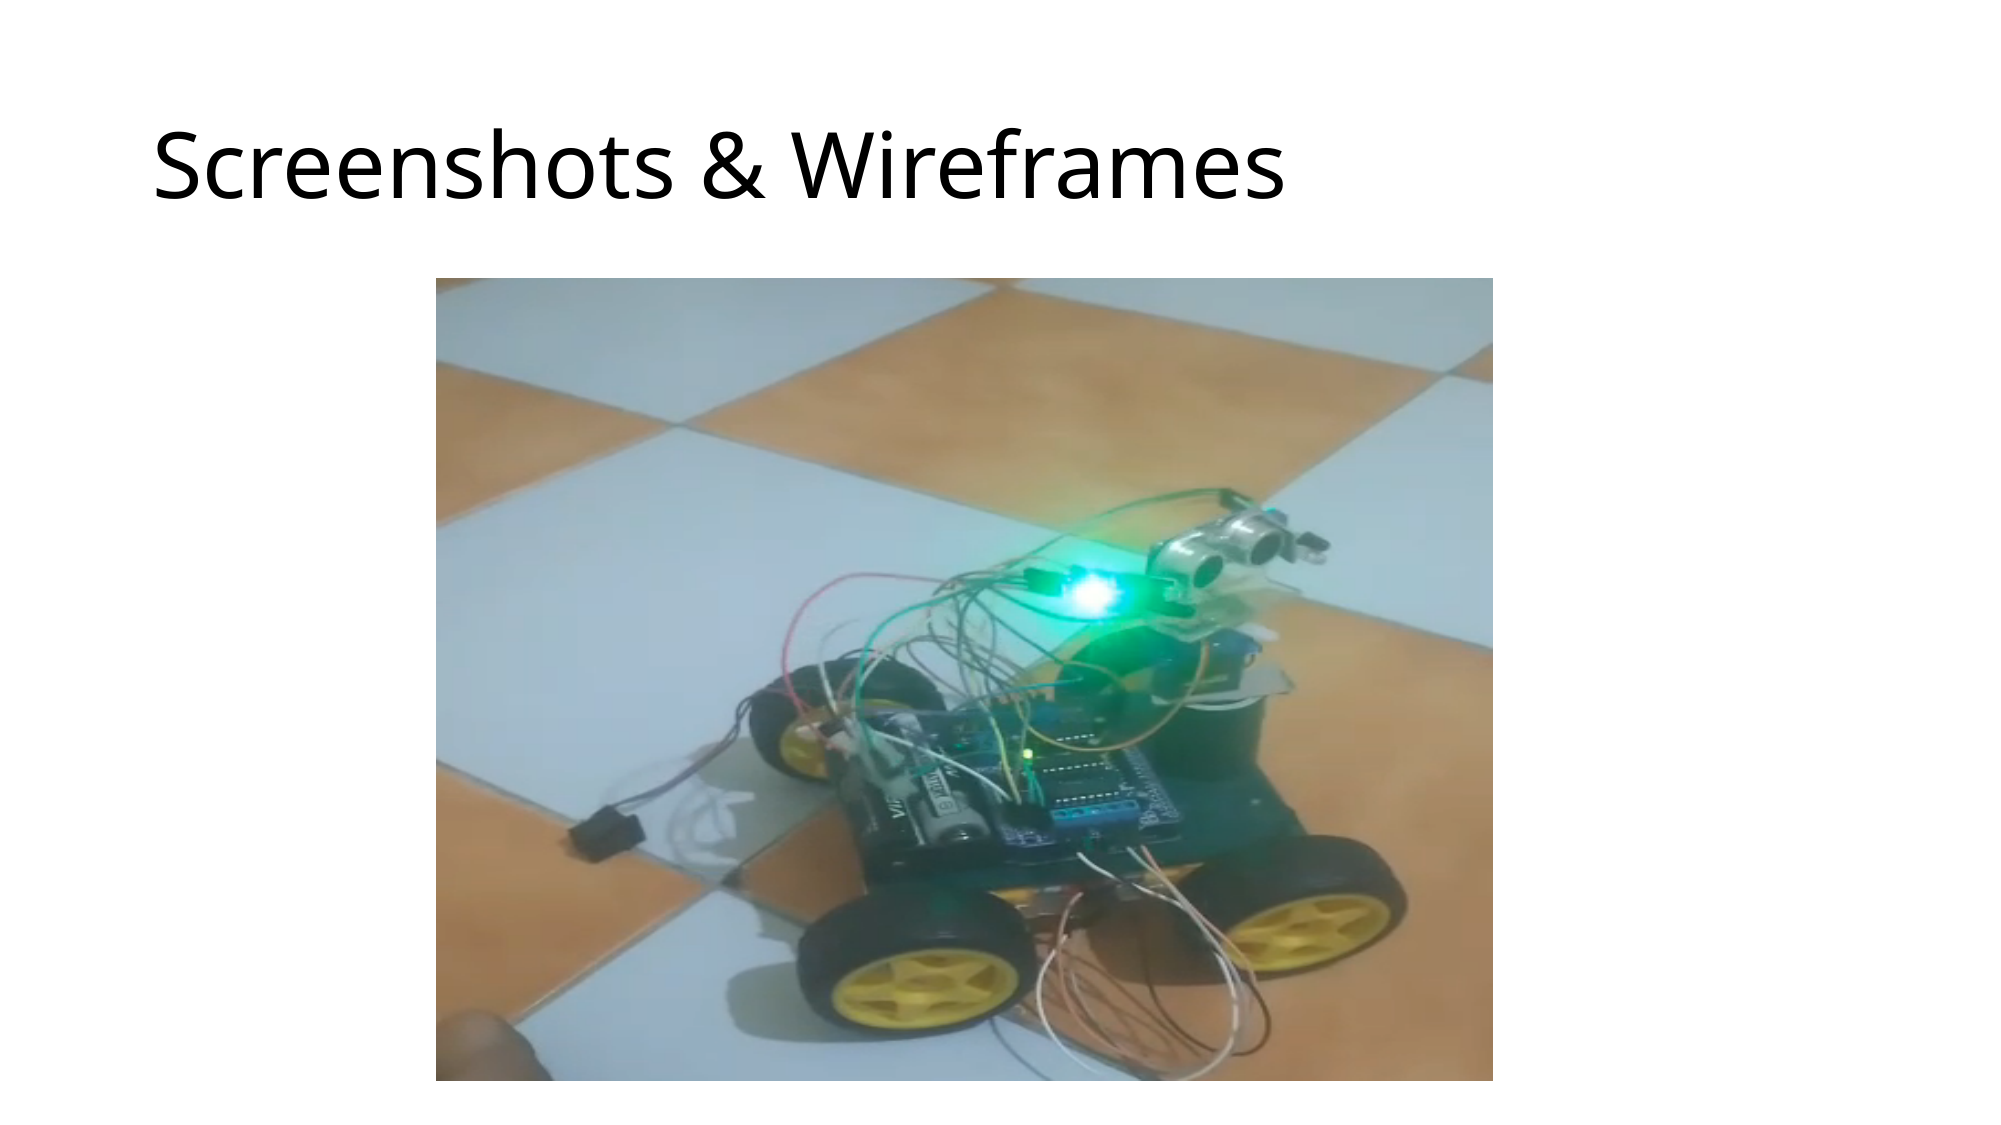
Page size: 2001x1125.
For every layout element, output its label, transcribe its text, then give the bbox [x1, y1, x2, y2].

title Screenshots & Wireframes [137, 59, 1863, 278]
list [435, 276, 1494, 1082]
